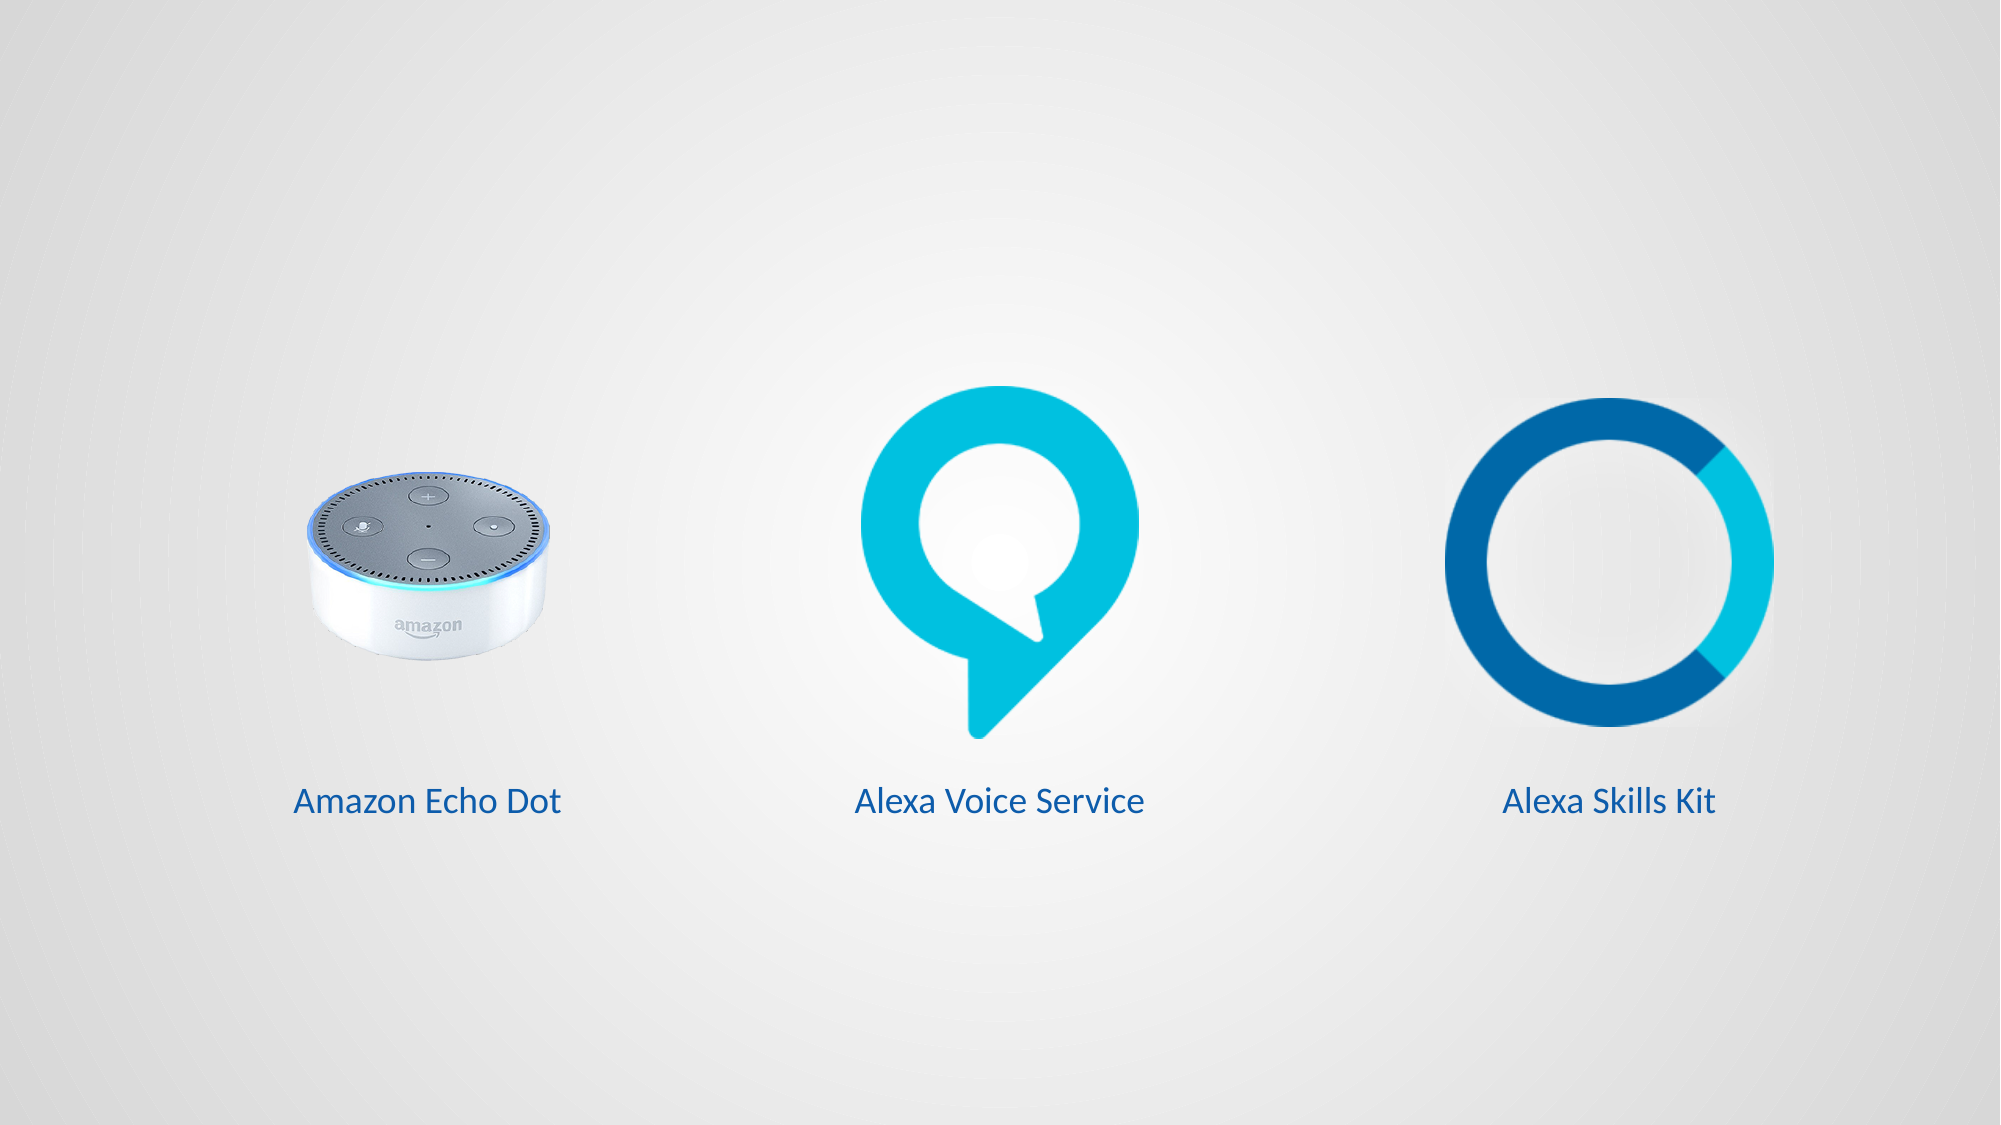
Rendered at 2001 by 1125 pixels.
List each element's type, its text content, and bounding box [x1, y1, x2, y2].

picture [1445, 398, 1774, 727]
text_box Alexa Skills Kit [1487, 768, 1732, 829]
text_box Amazon Echo Dot [278, 768, 577, 829]
picture [300, 432, 555, 693]
text_box Alexa Voice Service [839, 768, 1161, 829]
picture [861, 386, 1139, 739]
